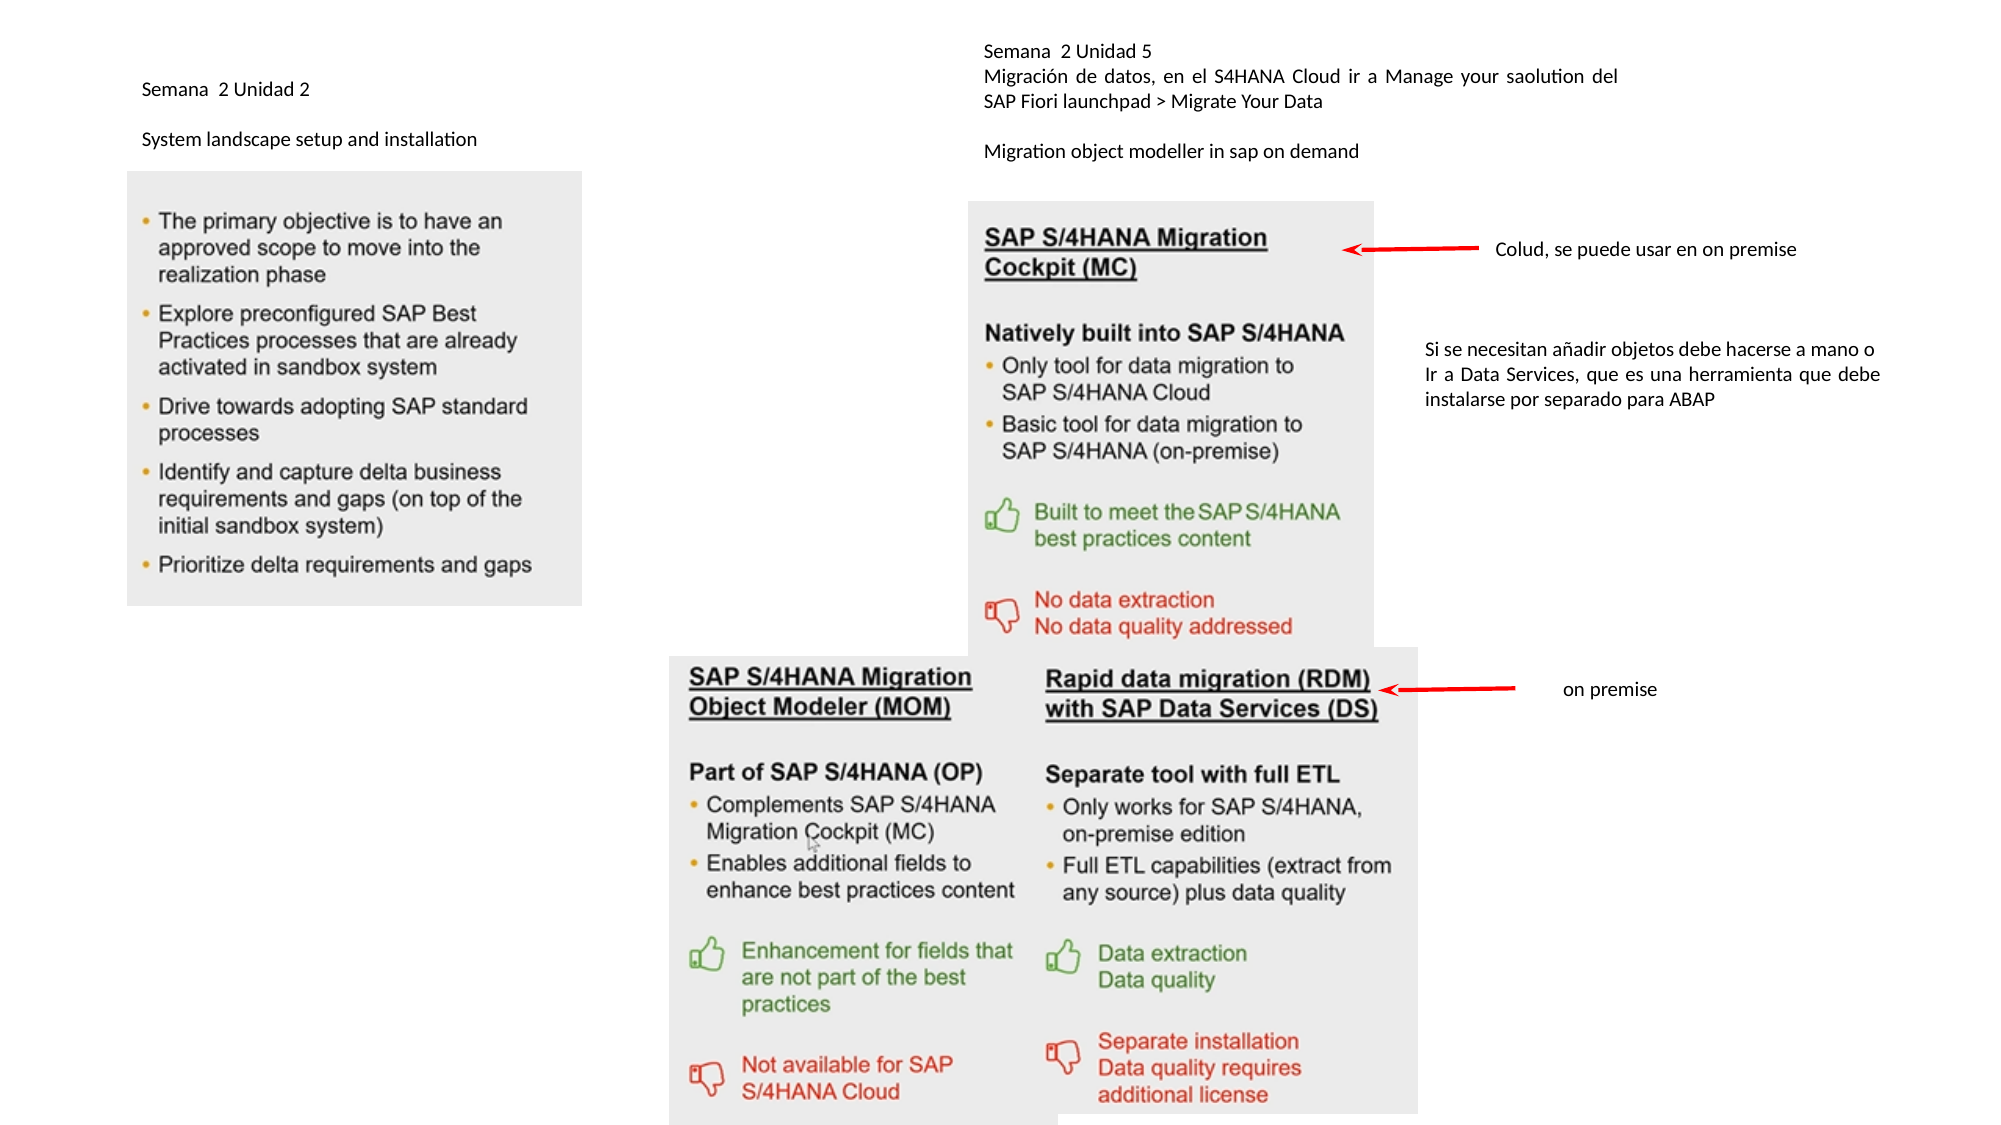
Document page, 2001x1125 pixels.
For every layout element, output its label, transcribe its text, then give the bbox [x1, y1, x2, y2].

text_box Colud, se puede usar en on premise [1480, 227, 1813, 268]
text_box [1341, 247, 1479, 251]
text_box Si se necesitan añadir objetos debe hacerse a mano o Ir a Data Services, que es una herramienta que debe instalarse por separado para ABAP [1410, 328, 1896, 418]
text_box on premise [1548, 668, 1673, 708]
text_box Semana 2 Unidad 5 Migración de datos, en el S4HANA Cloud ir a Manage your saolution del SAP Fiori launchpad > Migrate Your Data Migration object modeller in sap on demand [969, 30, 1634, 170]
picture [127, 171, 582, 606]
text_box Semana 2 Unidad 2 System landscape setup and installation [127, 67, 792, 233]
picture [669, 201, 1418, 1125]
